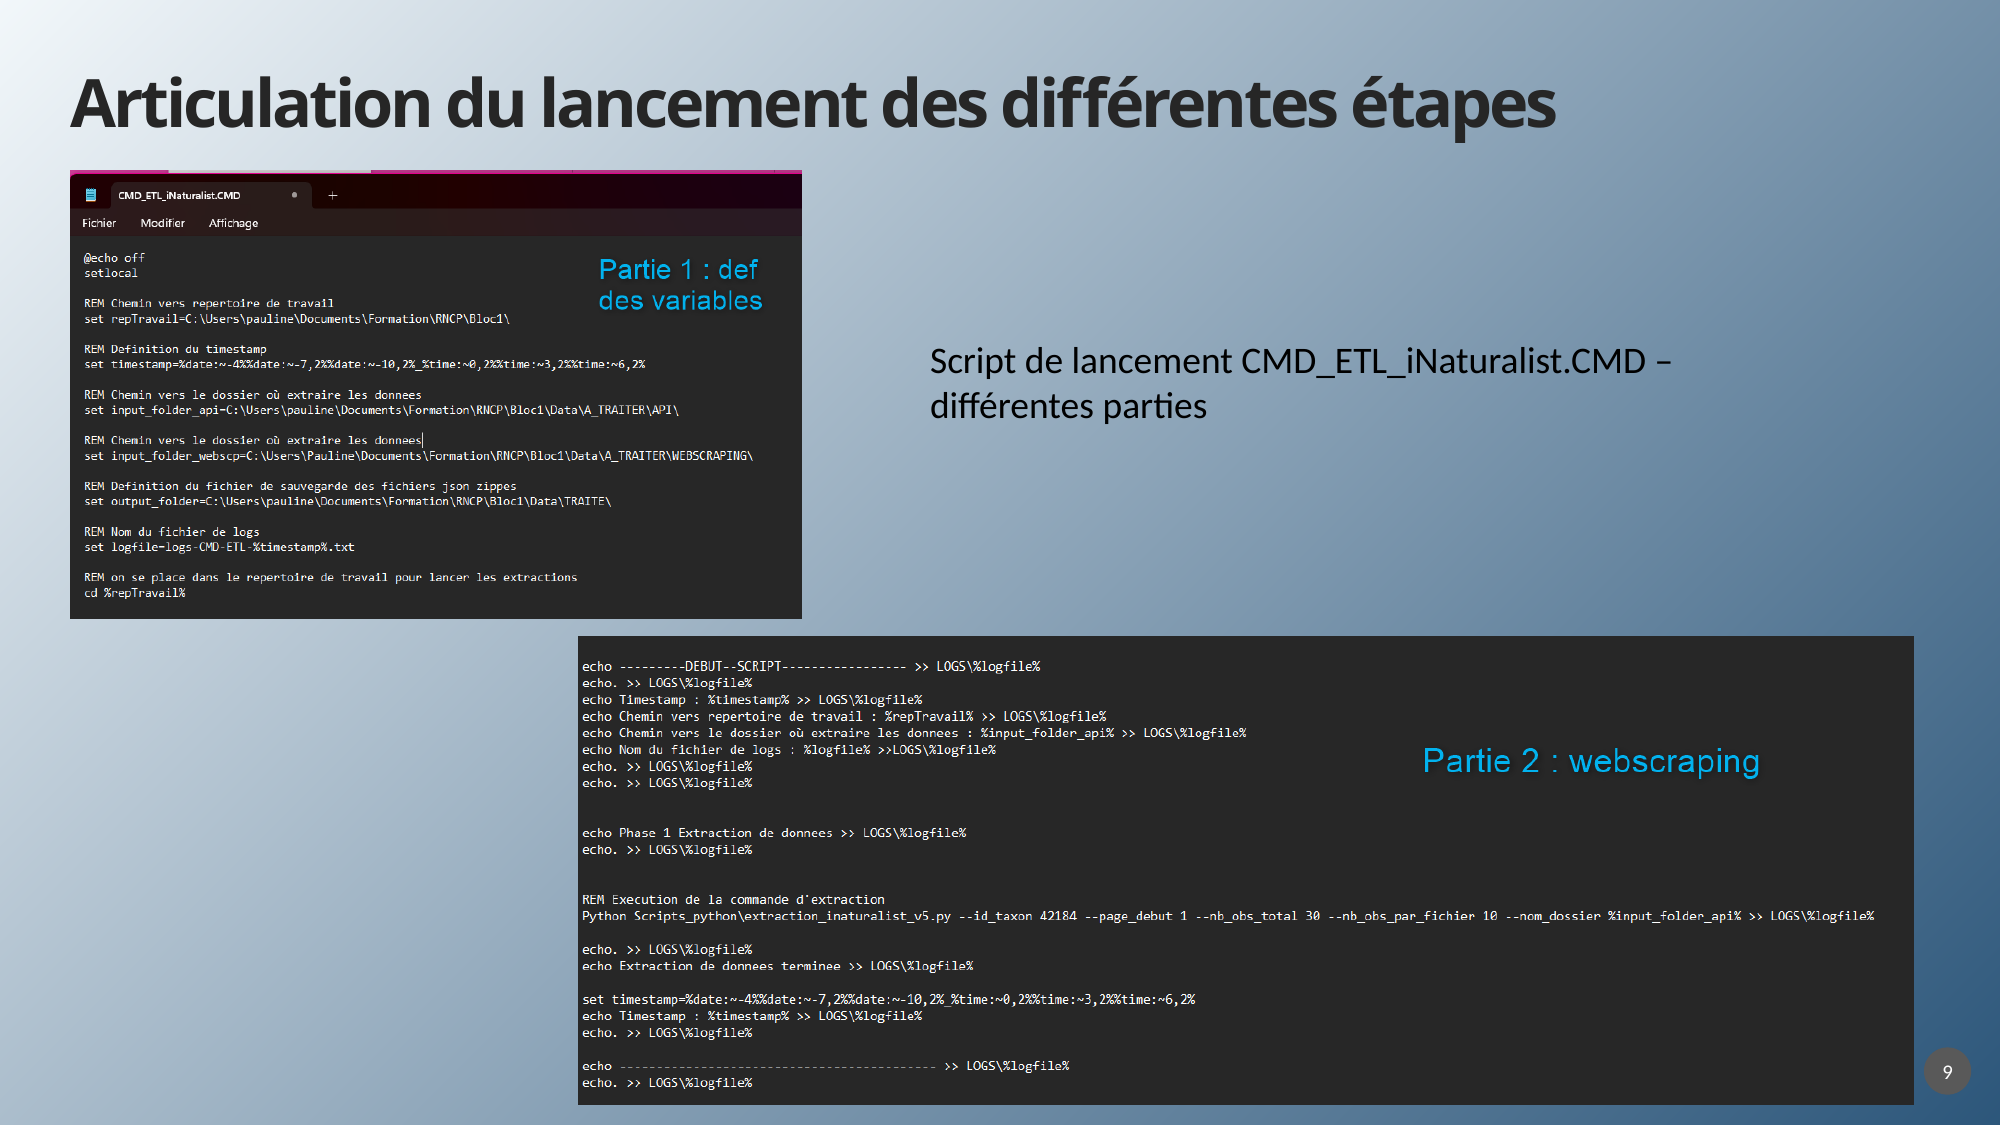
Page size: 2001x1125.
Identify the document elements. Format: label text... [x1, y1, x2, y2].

slide_number 9 [1923, 1047, 1972, 1095]
title Articulation du lancement des différentes étapes [70, 70, 1735, 142]
picture [70, 170, 802, 619]
text_box Script de lancement CMD_ETL_iNaturalist.CMD – différentes parties [915, 328, 1748, 434]
picture [578, 636, 1914, 1105]
text_box aa [70, 188, 1930, 1016]
